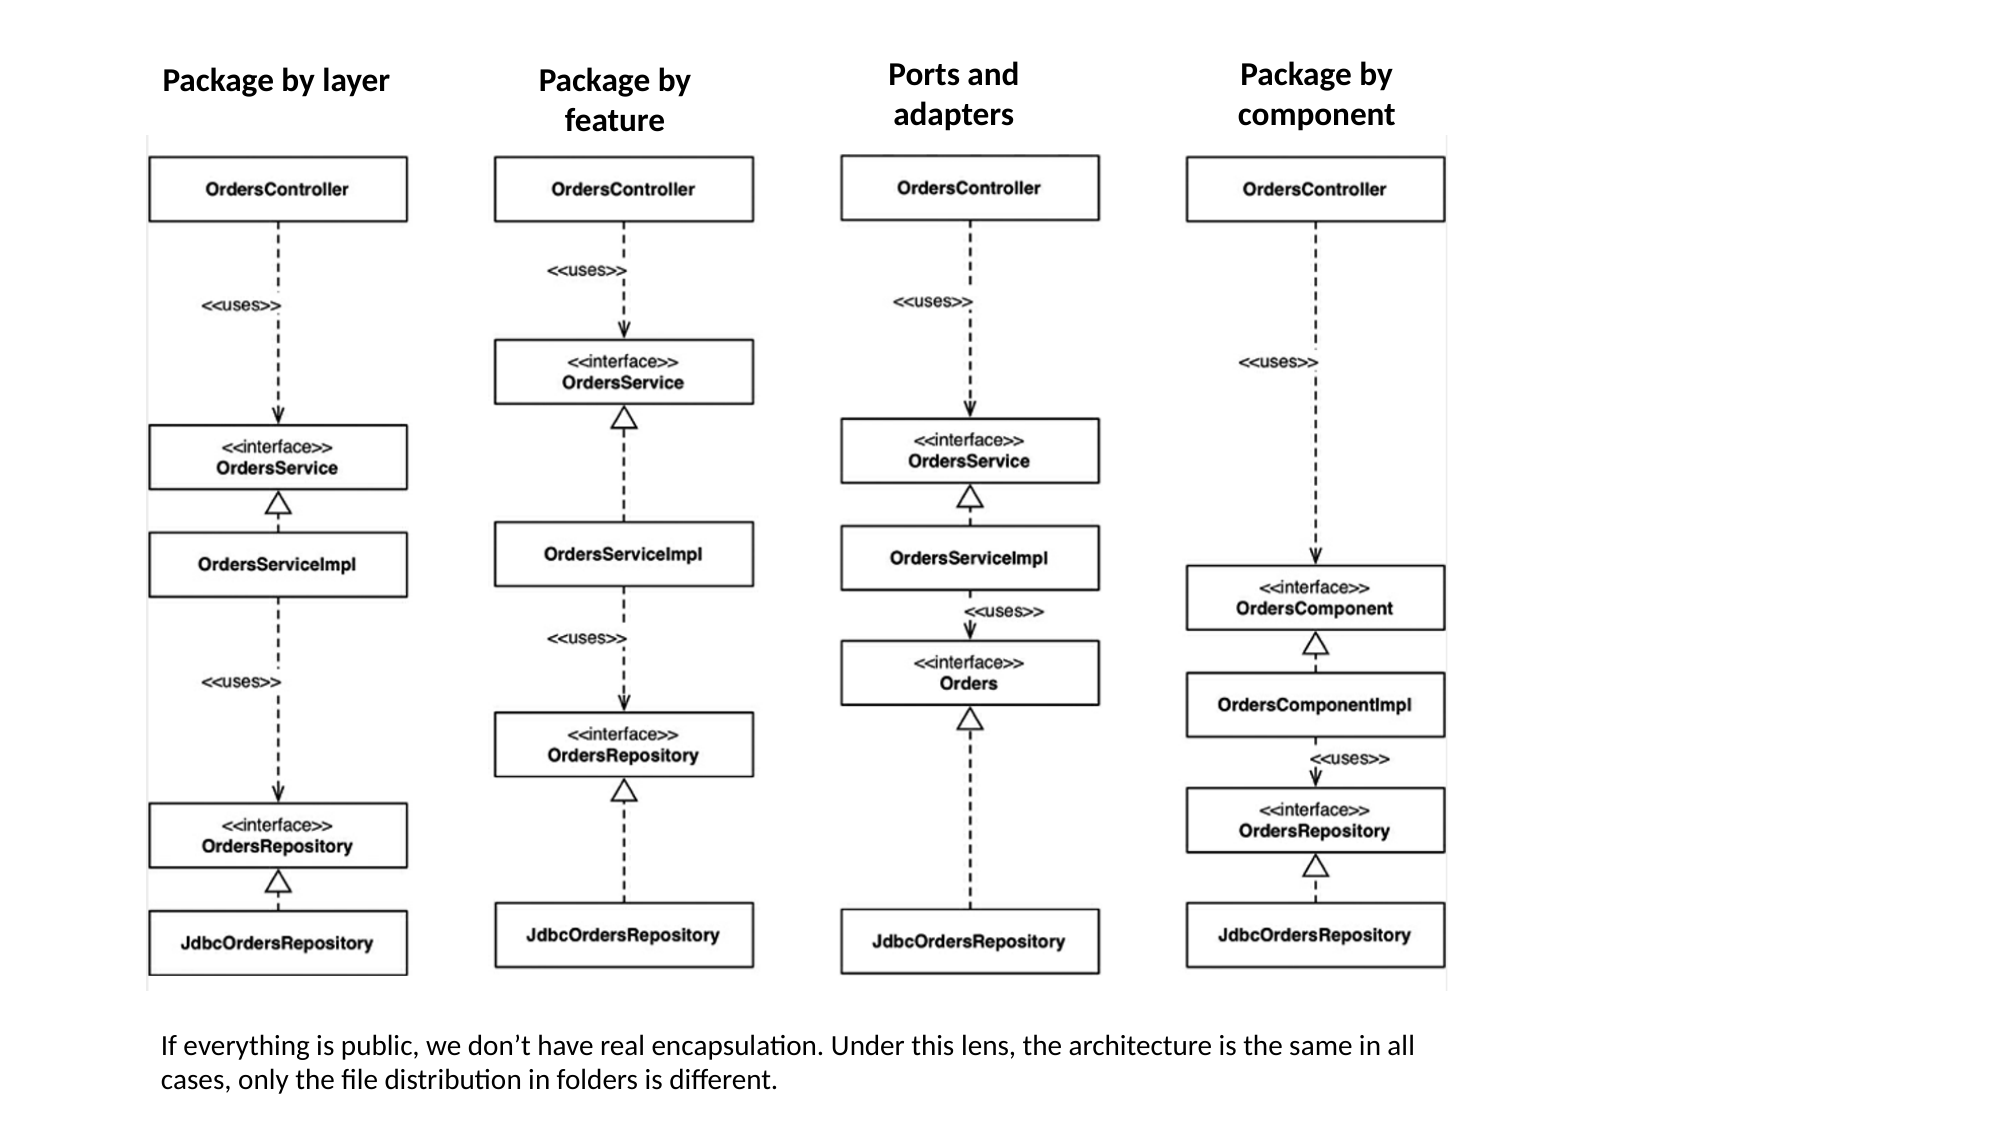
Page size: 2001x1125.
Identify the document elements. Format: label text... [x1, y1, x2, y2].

text_box Ports and adapters [823, 45, 1085, 135]
text_box Package by component [1186, 45, 1448, 135]
text_box Package by feature [484, 50, 746, 135]
picture [146, 135, 1448, 991]
text_box Package by layer [146, 50, 408, 106]
text_box If everything is public, we don’t have real encapsulation. Under this lens, the architecture is the same in all cases, only the file distribution in folders is different. [146, 1018, 1448, 1104]
